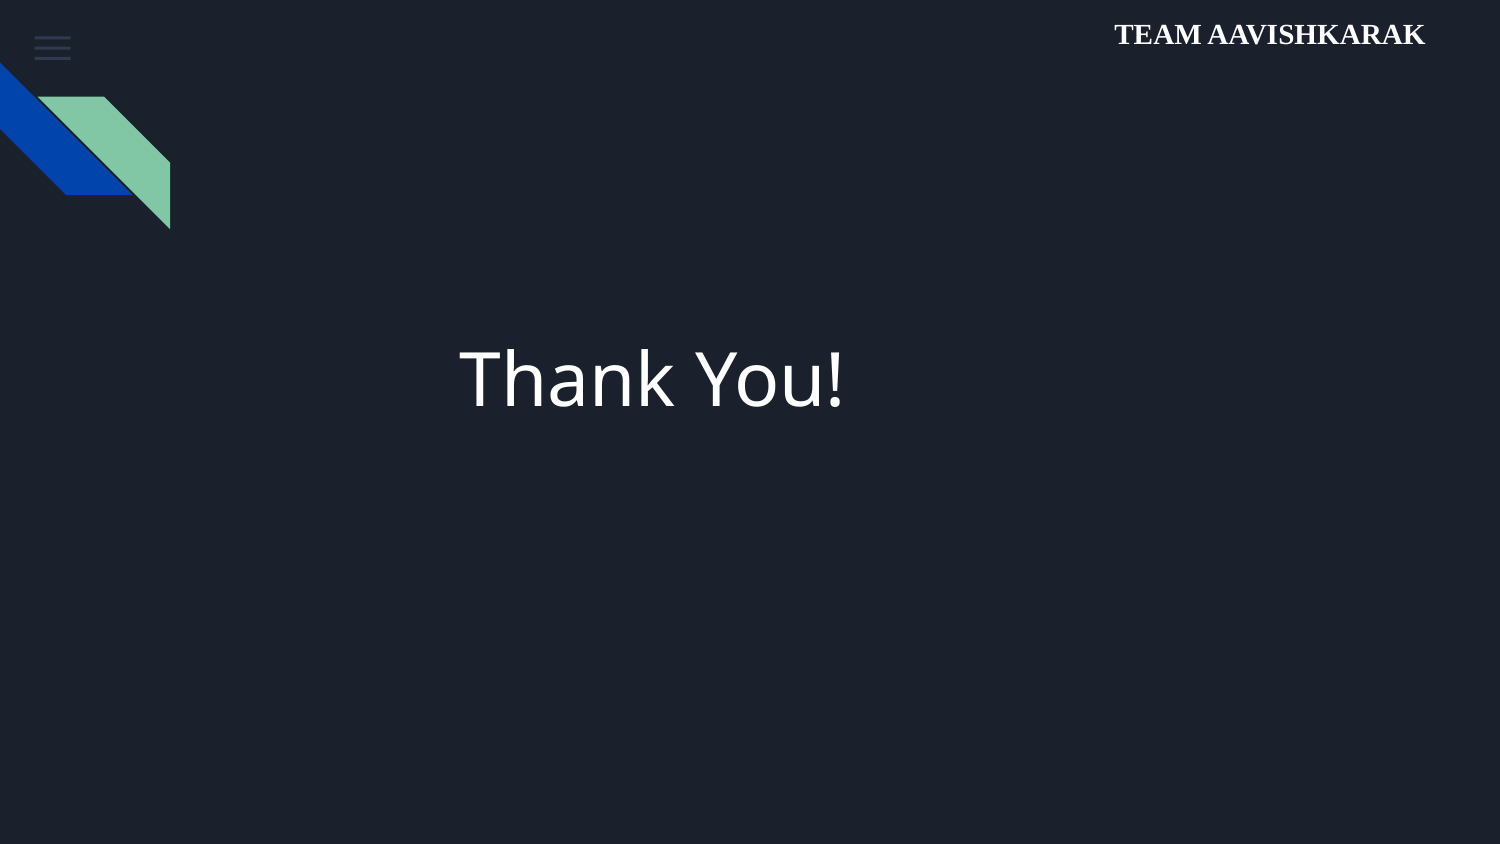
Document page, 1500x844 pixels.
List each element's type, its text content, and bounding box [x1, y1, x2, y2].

text_box TEAM AAVISHKARAK [1099, 0, 1500, 120]
title Thank You! [444, 316, 1500, 728]
